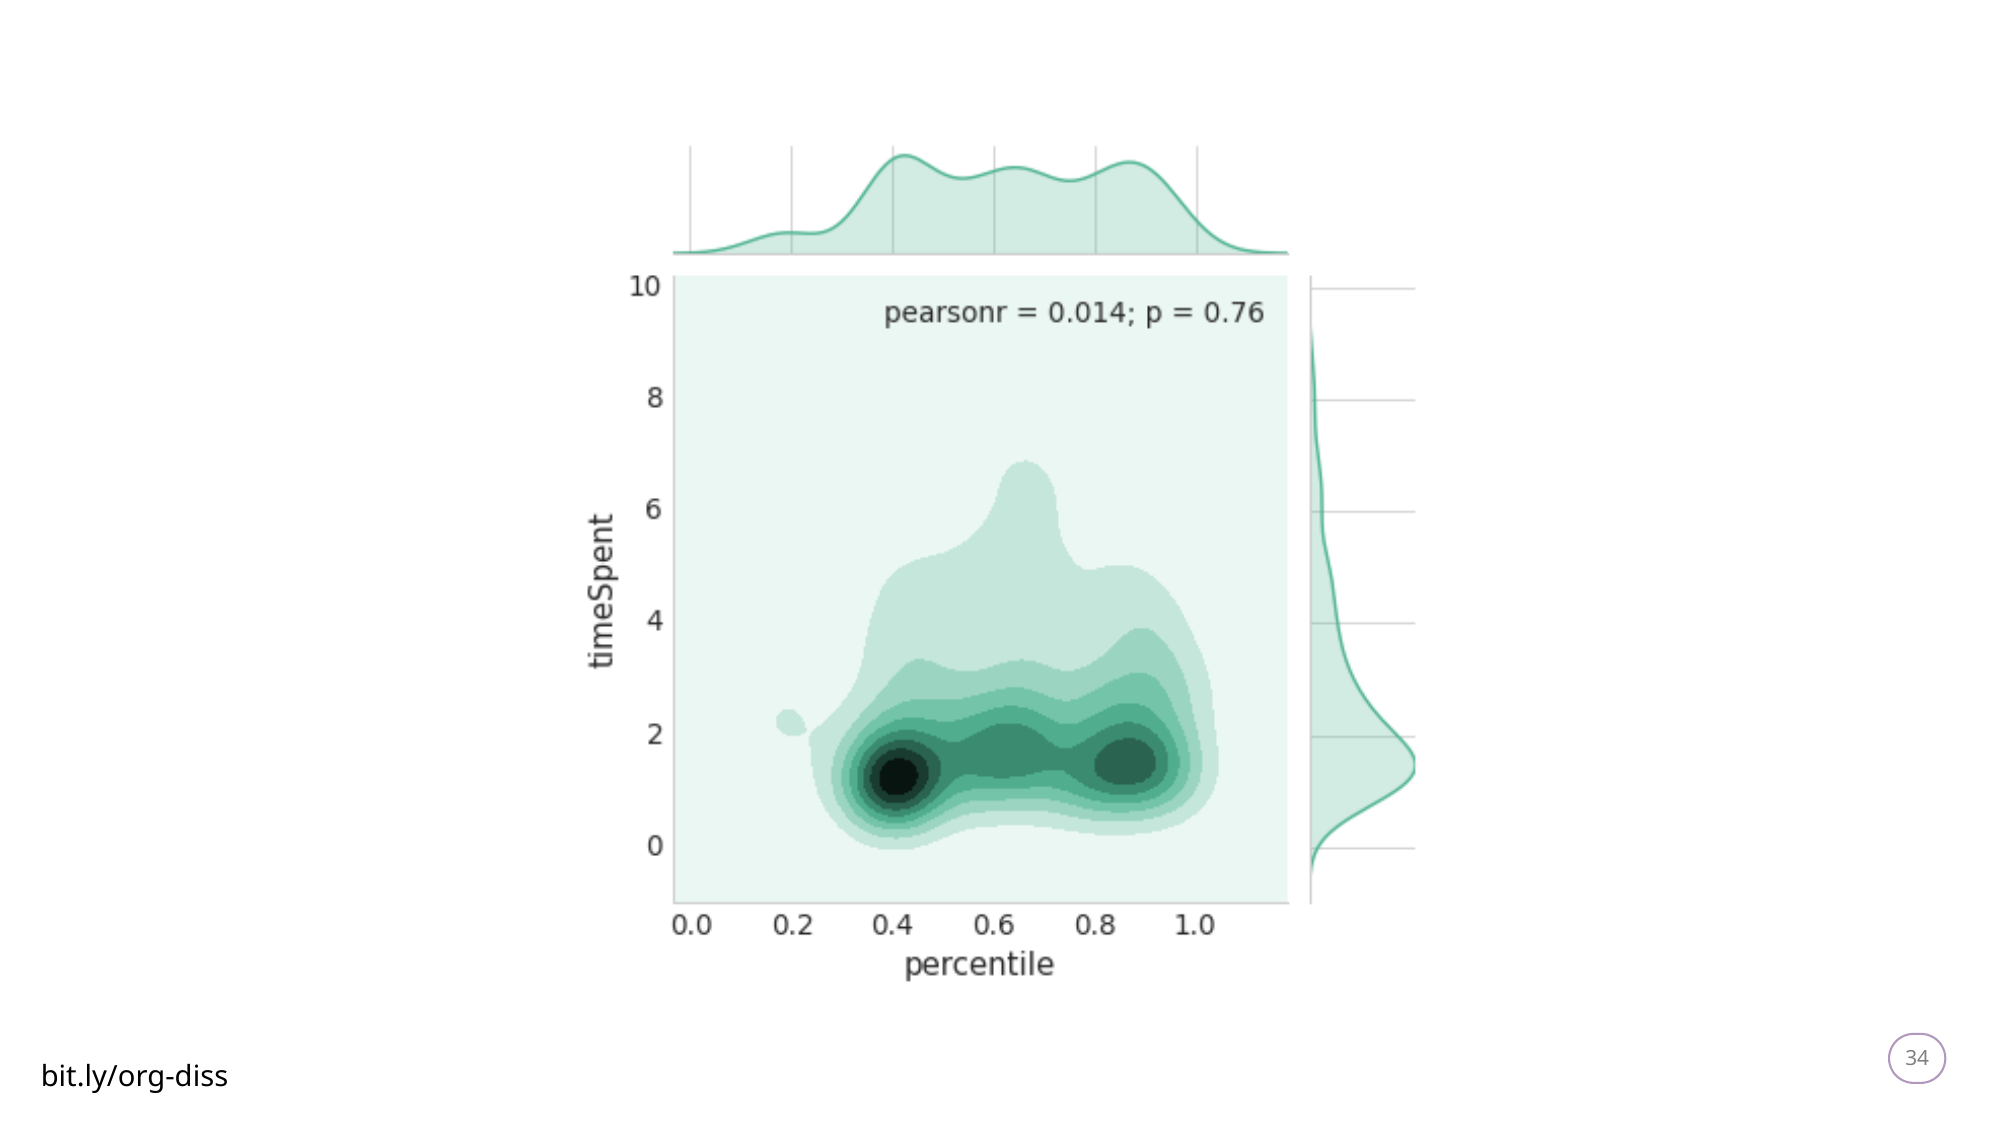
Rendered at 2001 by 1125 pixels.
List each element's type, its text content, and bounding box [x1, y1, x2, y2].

picture [562, 124, 1438, 1001]
slide_number 34 [1881, 1026, 1953, 1091]
